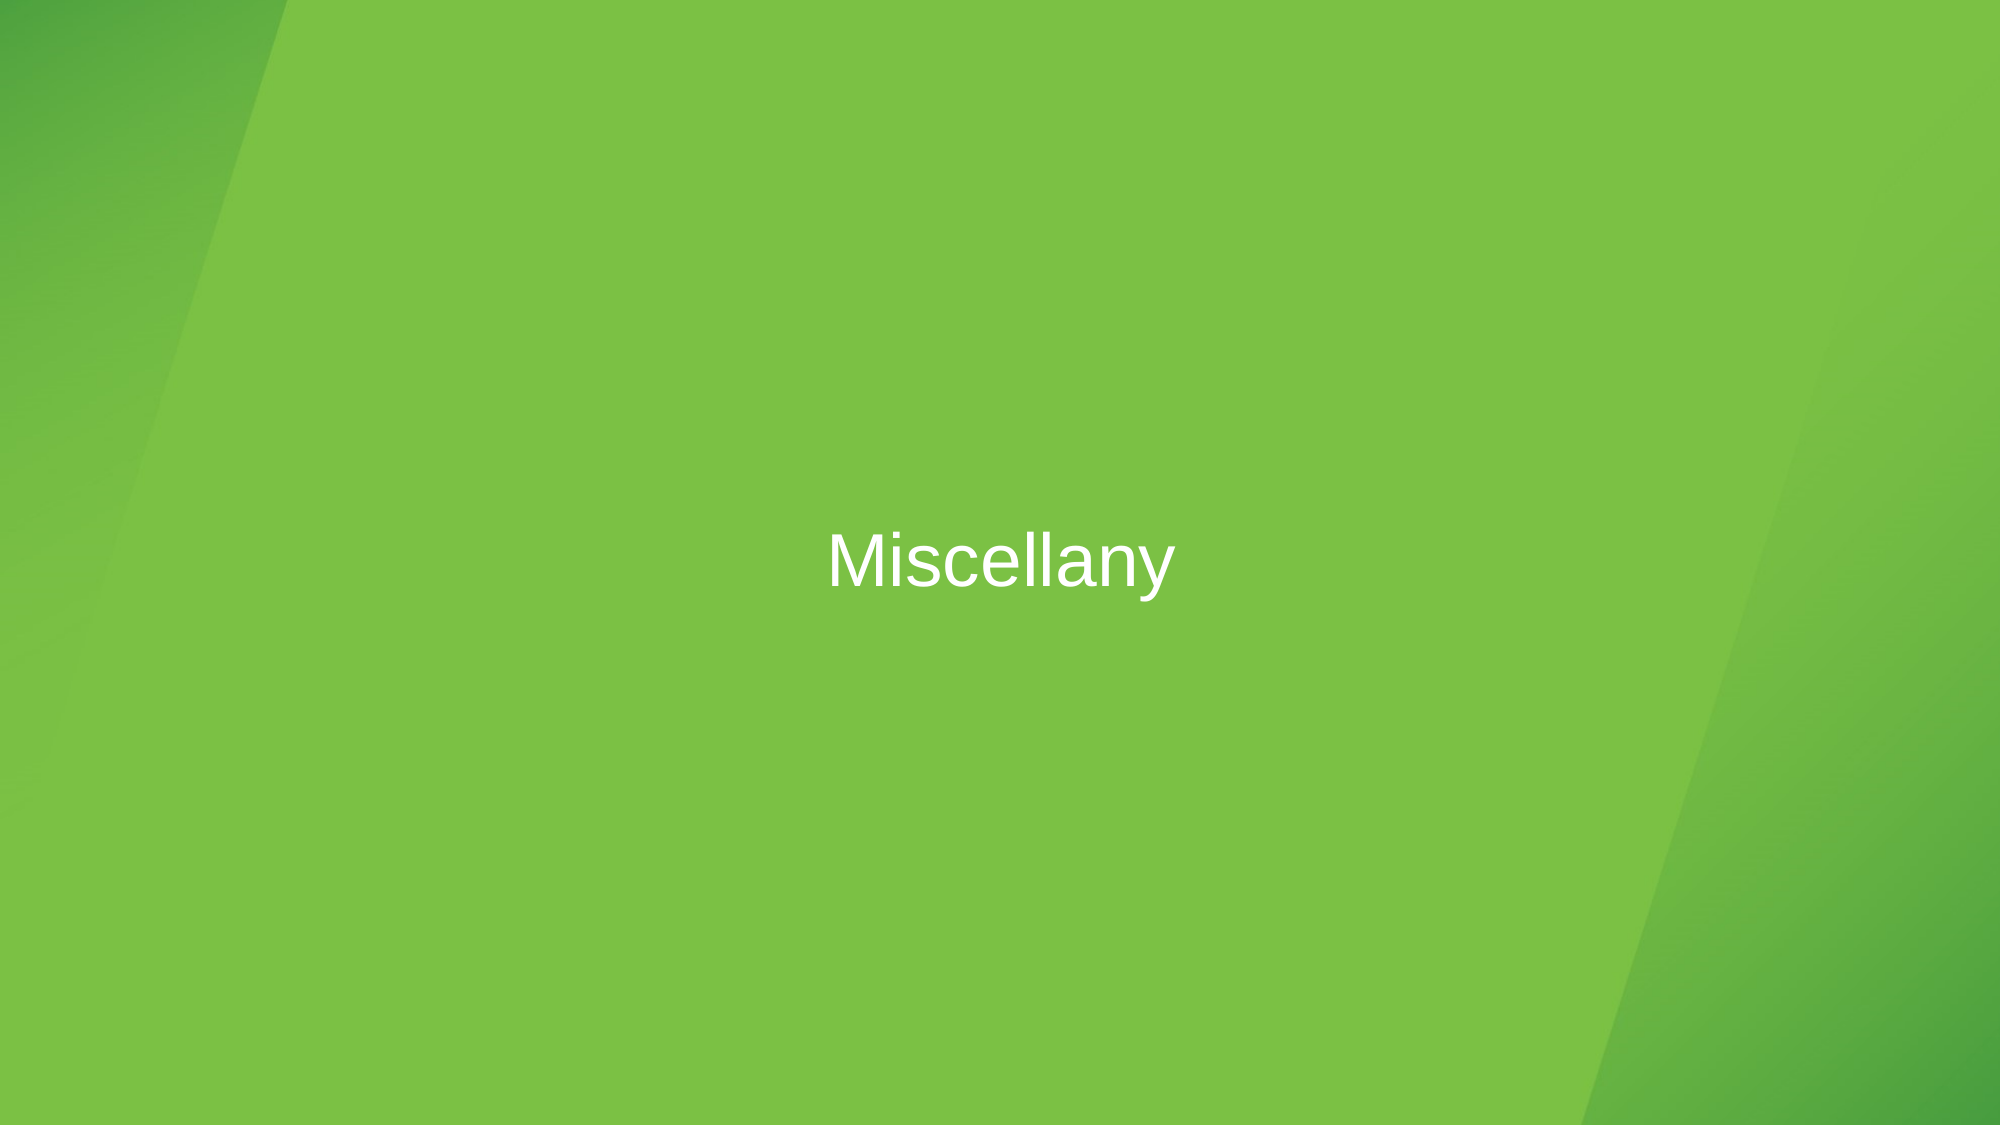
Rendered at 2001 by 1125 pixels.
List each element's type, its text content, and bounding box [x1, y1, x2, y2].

title Miscellany [164, 427, 1839, 698]
picture [0, 0, 2000, 1125]
